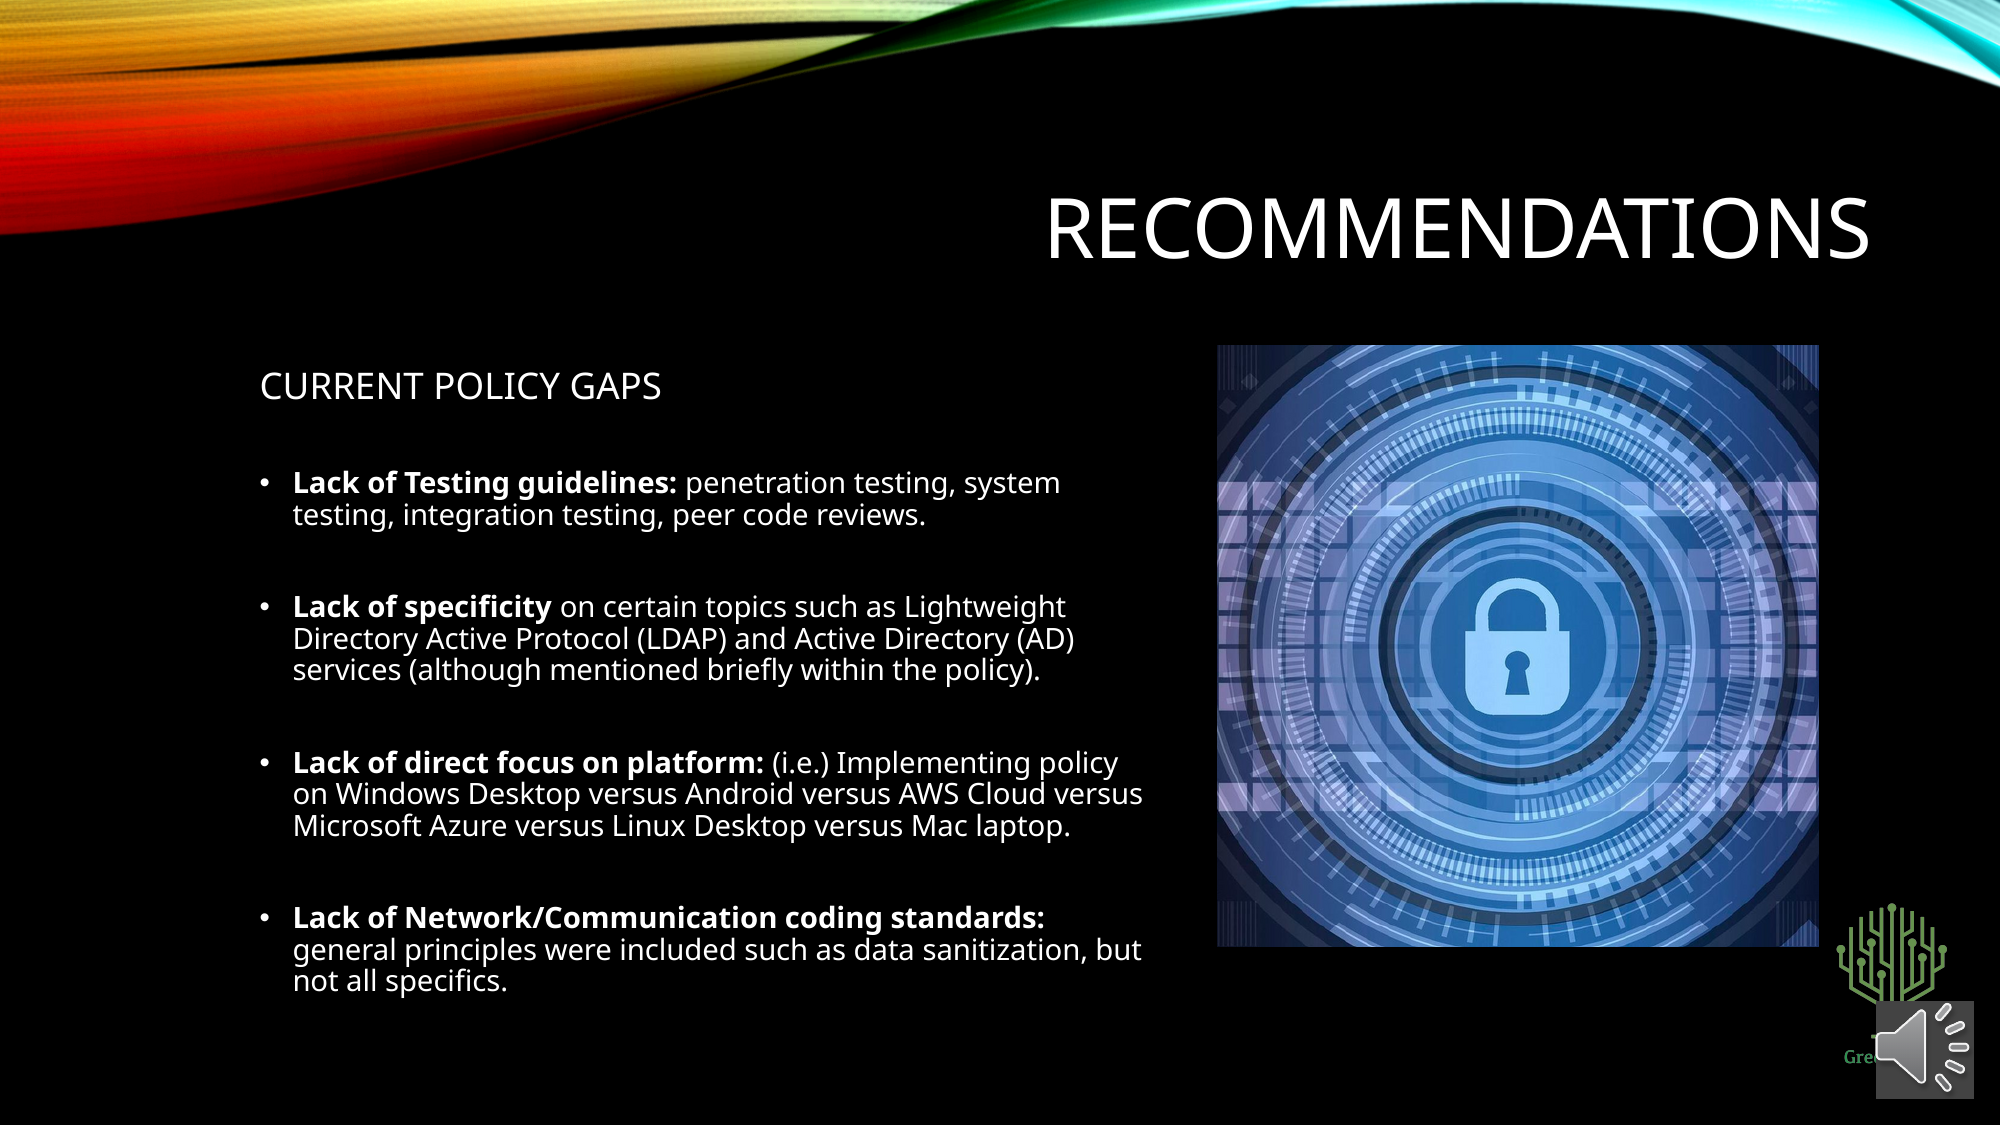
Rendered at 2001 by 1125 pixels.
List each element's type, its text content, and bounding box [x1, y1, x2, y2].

list CURRENT POLICY GAPS Lack of Testing guidelines: penetration testing, system testing, integration testing, peer code reviews. Lack of specificity on certain topics such as Lightweight Directory Active Protocol (LDAP) and Active Directory (AD) services (although mentioned briefly within the policy). Lack of direct focus on platform: (i.e.) Implementing policy on Windows Desktop versus Android versus AWS Cloud versus Microsoft Azure versus Linux Desktop versus Mac laptop. Lack of Network/Communication coding standards: general principles were included such as data sanitization, but not all specifics. [112, 360, 1172, 1021]
title RECOMMENDATIONS [474, 125, 1888, 338]
picture [0, 0, 2000, 237]
picture [1216, 344, 1976, 1101]
